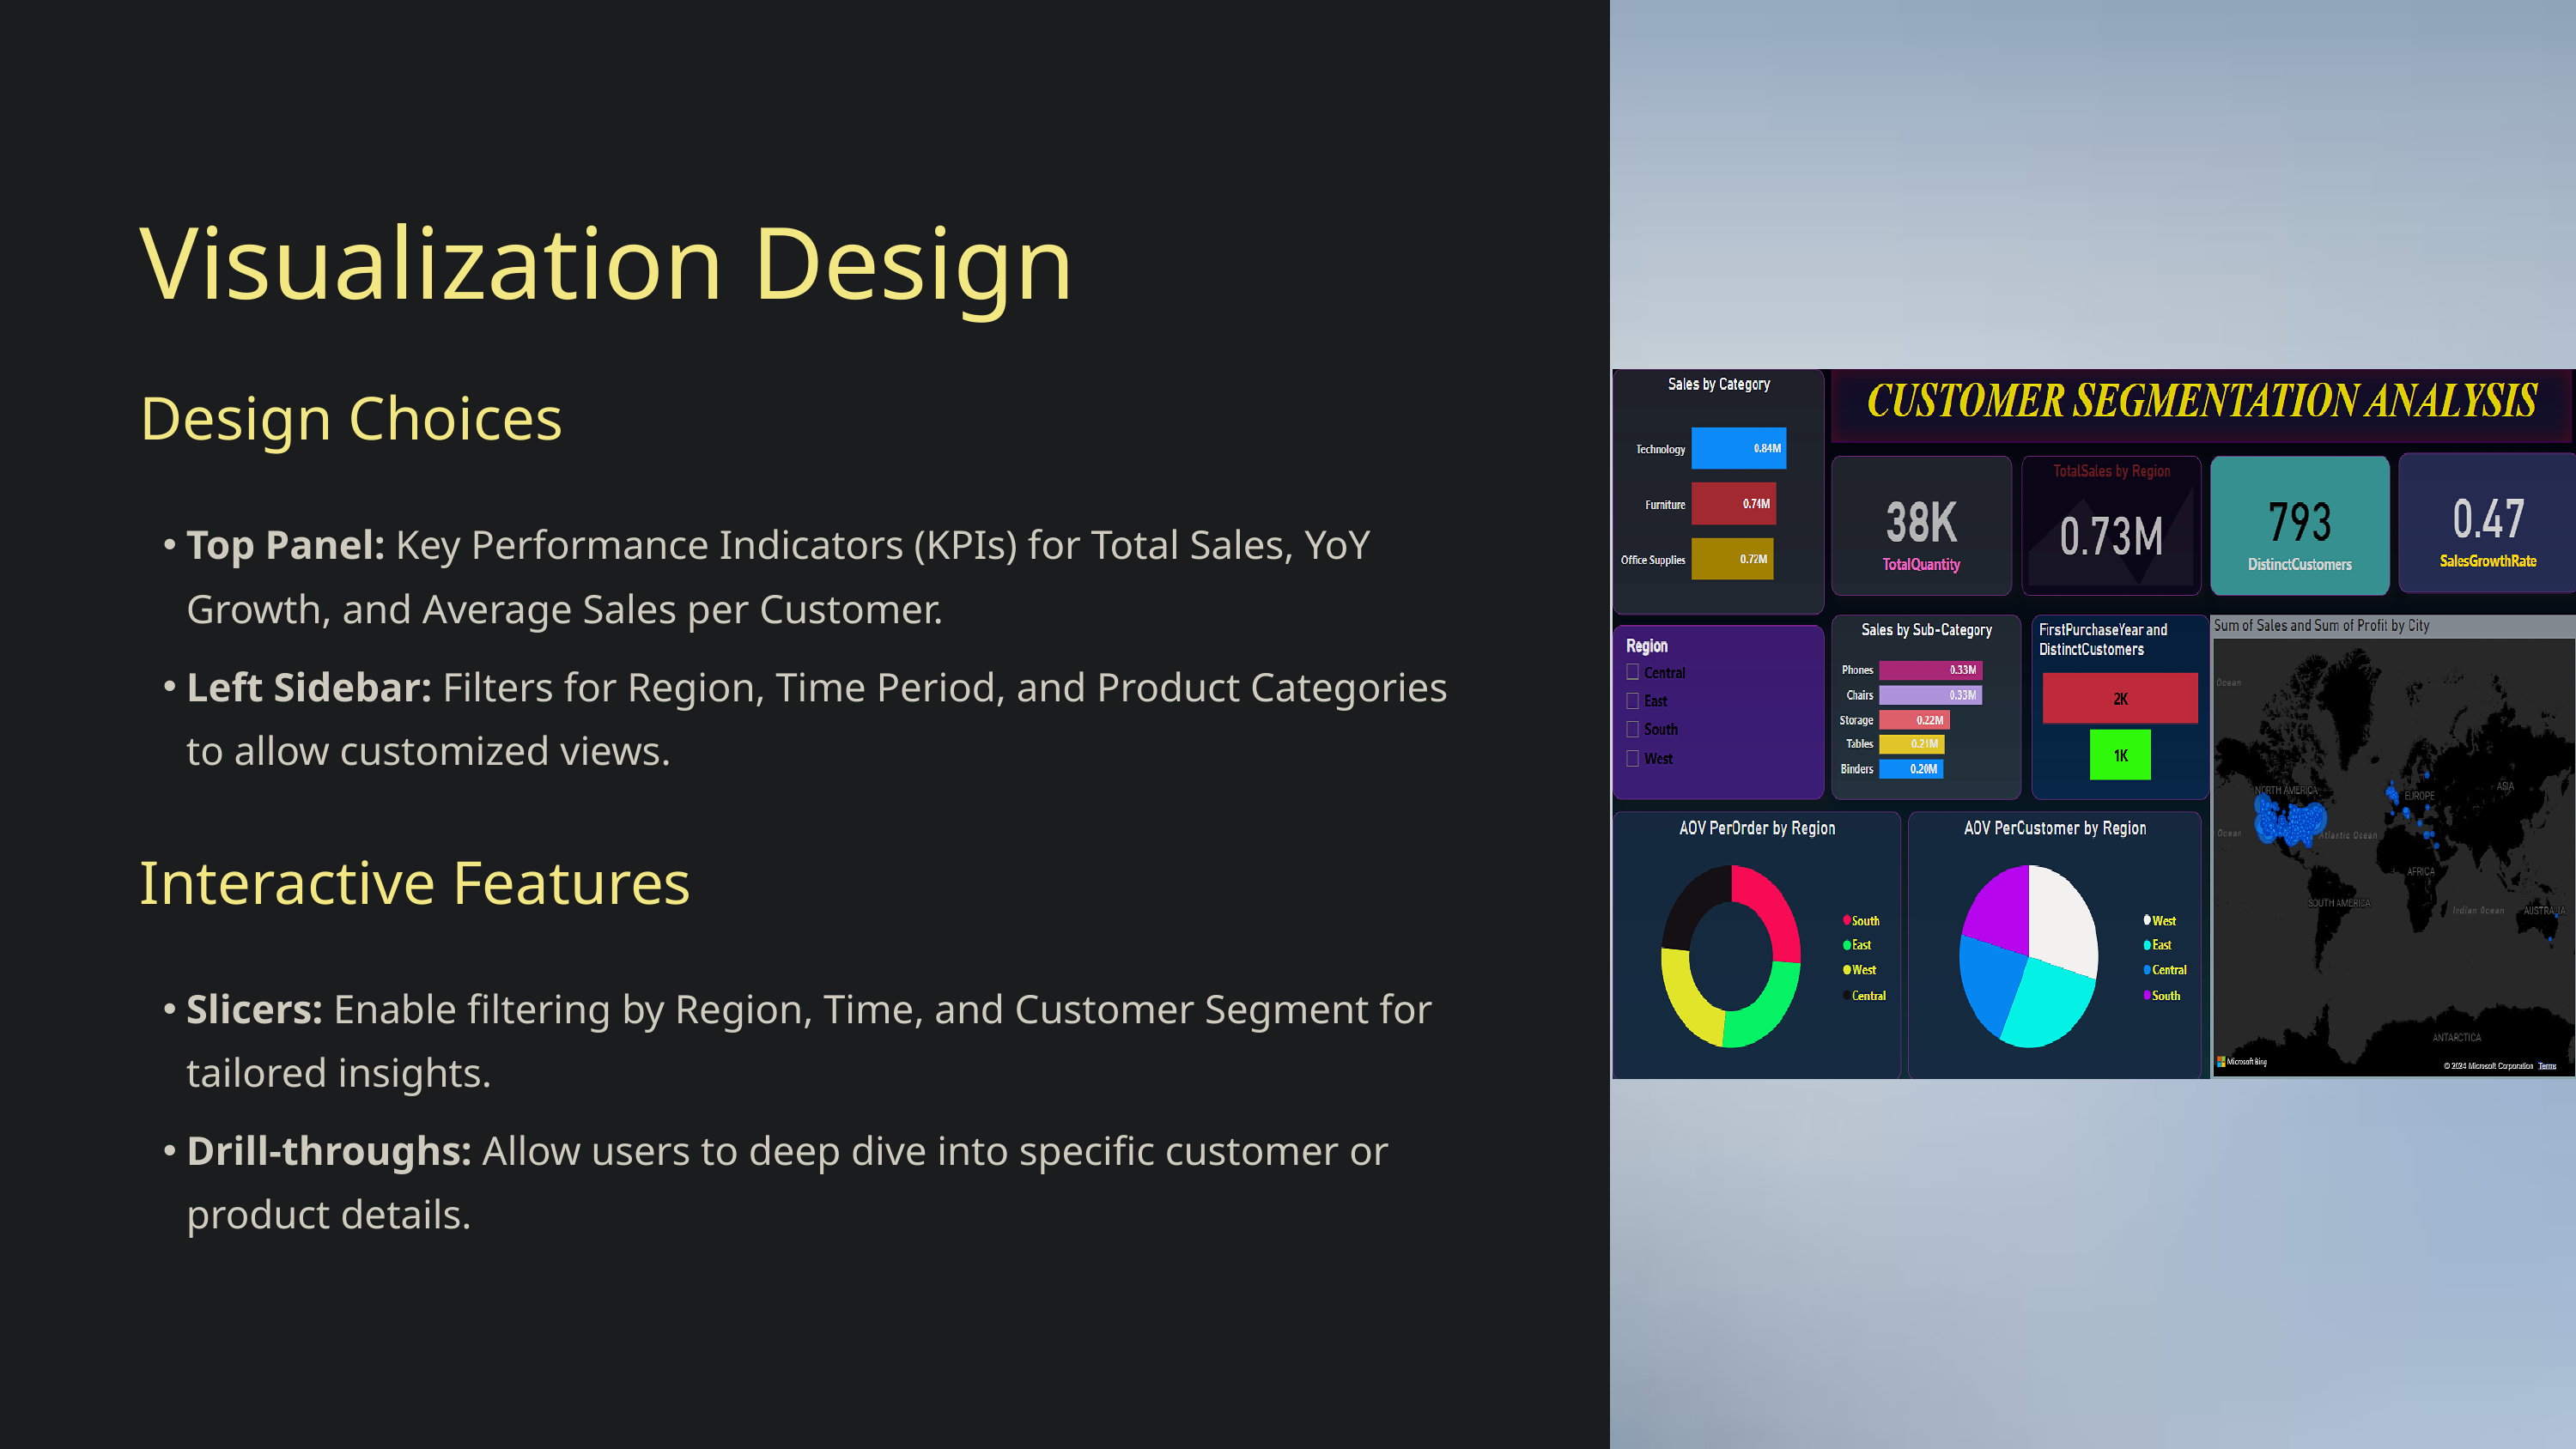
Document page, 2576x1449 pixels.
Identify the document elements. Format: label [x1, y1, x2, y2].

text_box [0, 0, 2576, 1449]
picture [1613, 369, 2576, 1079]
